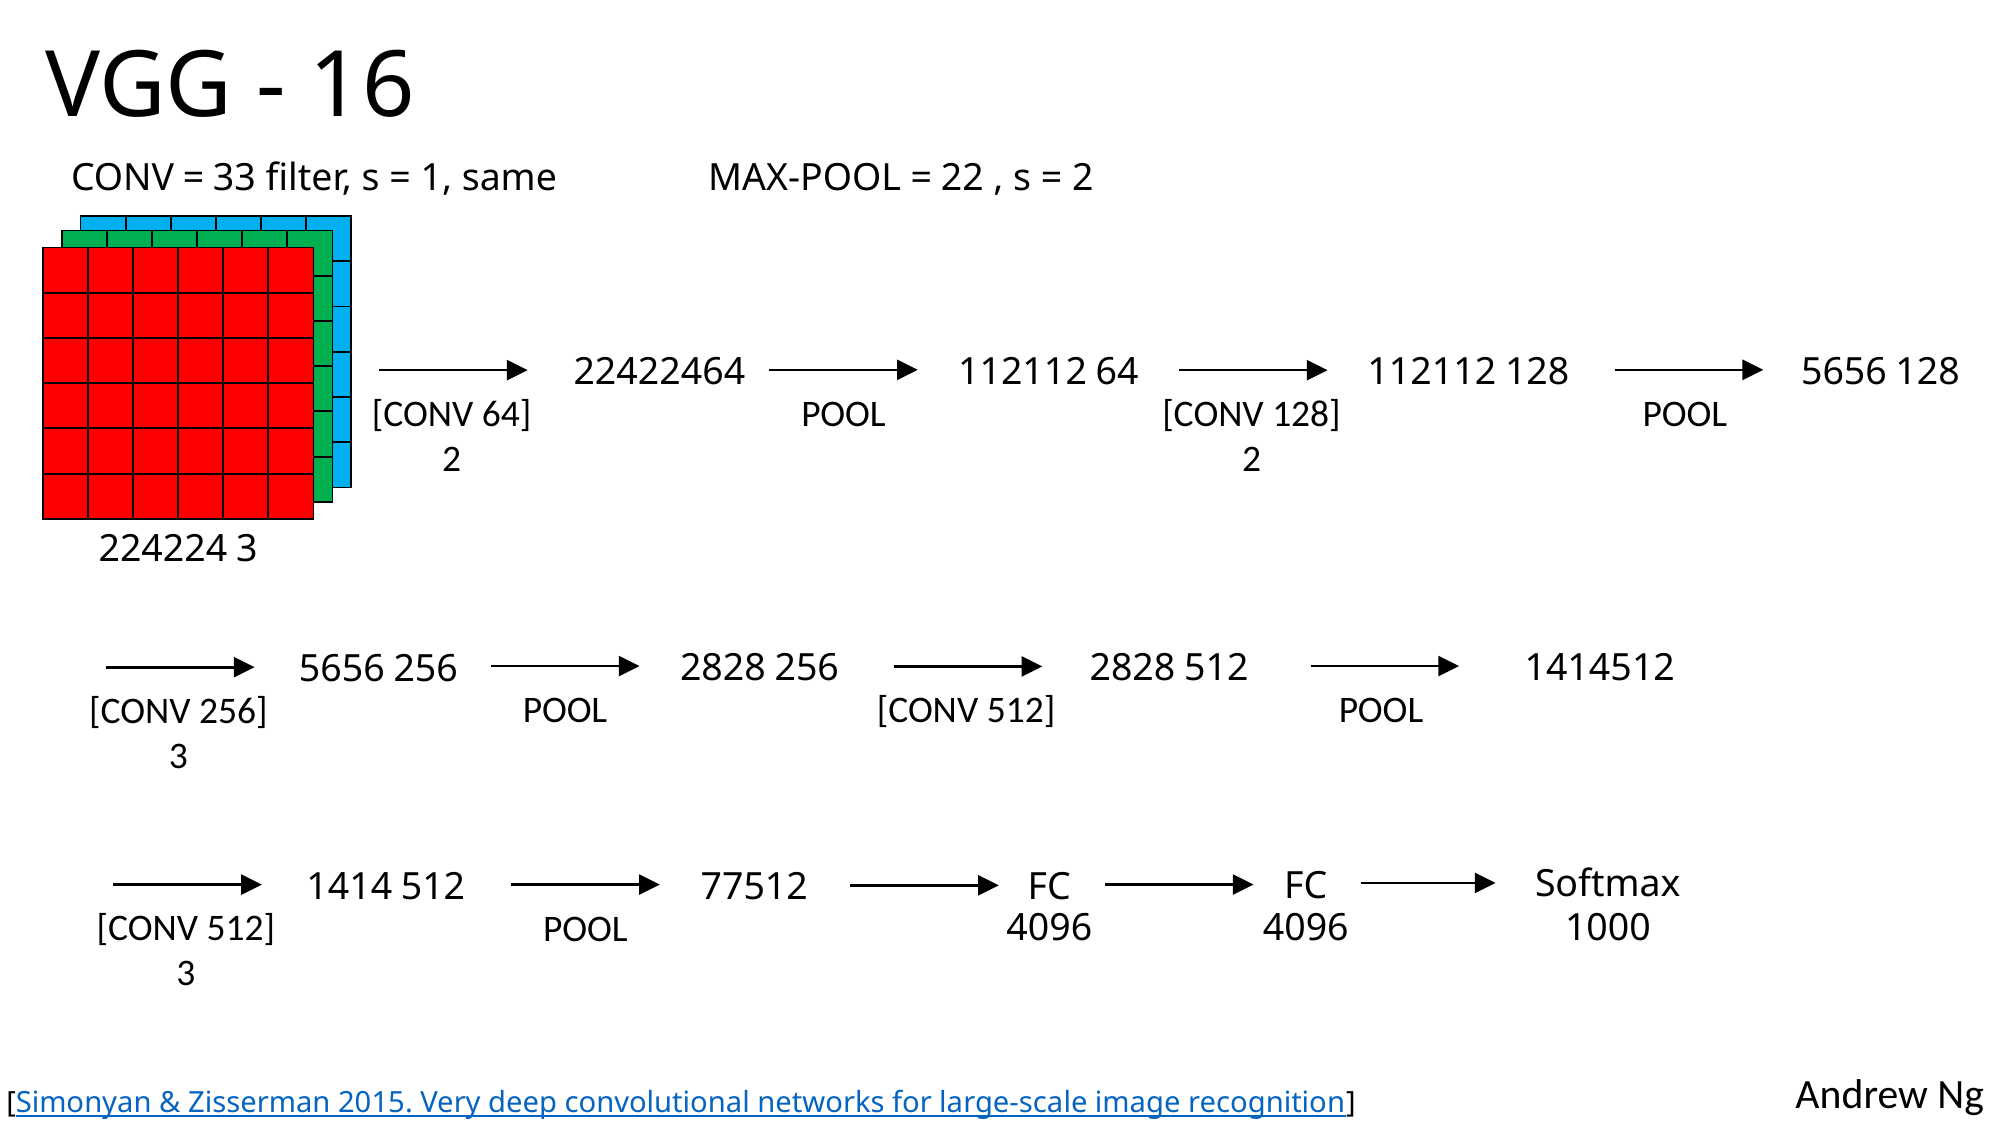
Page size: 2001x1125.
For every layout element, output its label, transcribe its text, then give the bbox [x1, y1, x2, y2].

table_cell [179, 294, 222, 337]
text_box POOL [528, 896, 643, 956]
text_box FC [1013, 854, 1086, 895]
table_cell [179, 475, 222, 518]
table_cell [89, 384, 132, 427]
table_header [108, 231, 151, 247]
table_header [81, 217, 125, 230]
table_cell [333, 353, 350, 396]
table_cell [224, 294, 267, 337]
text_box FC [1269, 853, 1343, 895]
table_header [127, 217, 170, 230]
table_cell [269, 339, 313, 382]
table_cell [44, 384, 87, 427]
text_box Softmax [1520, 851, 1696, 912]
table_cell [333, 398, 350, 441]
table_header [63, 231, 106, 247]
table_cell [224, 339, 267, 382]
text_box POOL [786, 381, 901, 442]
table_cell [134, 384, 177, 427]
table_cell [333, 262, 350, 306]
table_cell [224, 429, 267, 473]
table_cell [314, 412, 332, 456]
table_header [179, 248, 222, 292]
table_cell [179, 429, 222, 473]
text_box 1000 [1550, 895, 1666, 955]
table_header [89, 248, 132, 292]
text_box 4096 [1248, 895, 1364, 955]
table_cell [269, 429, 313, 473]
text_box 4096 [991, 895, 1108, 956]
table_header [153, 231, 196, 247]
table_cell [314, 458, 332, 501]
table_cell [269, 384, 313, 427]
table_header [288, 231, 332, 275]
table_header [262, 217, 305, 230]
table_cell [333, 307, 350, 351]
table_cell [89, 475, 132, 518]
table_cell [314, 277, 332, 320]
table_cell [314, 367, 332, 410]
table_cell [134, 475, 177, 518]
table_cell [89, 339, 132, 382]
table_cell [44, 339, 87, 382]
table_header [134, 248, 177, 292]
text_box POOL [1628, 381, 1743, 442]
text_box [Simonyan & Zisserman 2015. Very deep convolutional networks for large-scale image recognition] [0, 1076, 1371, 1125]
table_header [198, 231, 241, 247]
table_header [172, 217, 215, 230]
title VGG - 16 [30, 29, 2000, 248]
text_box POOL [1323, 677, 1439, 738]
table_cell [44, 429, 87, 473]
table_cell [179, 384, 222, 427]
table_cell [224, 475, 267, 518]
table_cell [179, 339, 222, 382]
text_box POOL [508, 677, 623, 738]
table_cell [134, 294, 177, 337]
table_header [44, 248, 87, 292]
table_header [269, 248, 313, 292]
table_cell [333, 443, 350, 487]
table_cell [44, 475, 87, 518]
table_header [217, 217, 260, 230]
table_cell [314, 322, 332, 365]
table_header [307, 217, 350, 260]
table_cell [224, 384, 267, 427]
table_cell [269, 294, 313, 337]
table_header [224, 248, 267, 292]
table_cell [44, 294, 87, 337]
table_cell [89, 294, 132, 337]
table_cell [89, 429, 132, 473]
table_cell [134, 339, 177, 382]
table_header [243, 231, 286, 247]
table_cell [269, 475, 313, 518]
table_cell [134, 429, 177, 473]
